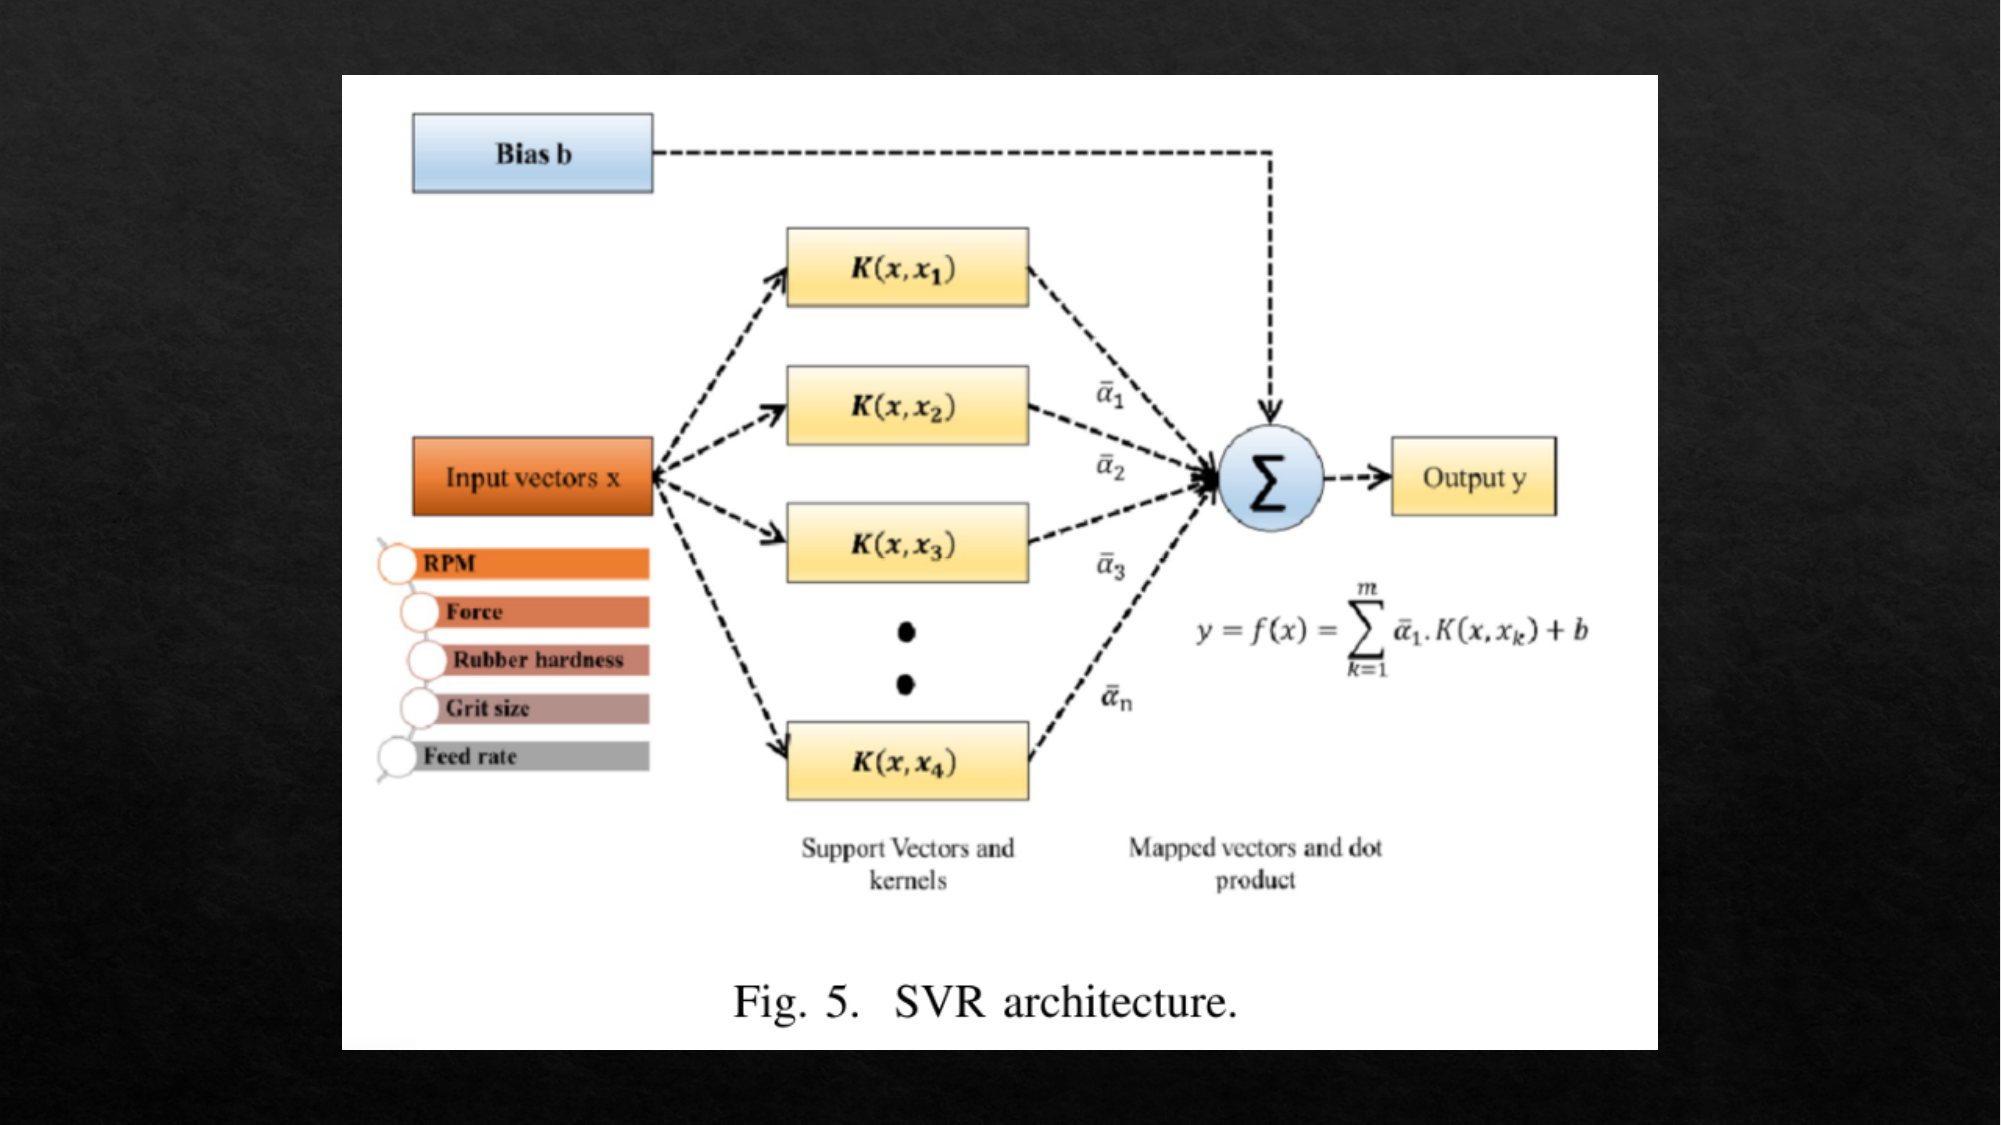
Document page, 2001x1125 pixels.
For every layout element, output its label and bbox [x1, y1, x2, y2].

picture [341, 75, 1659, 1050]
